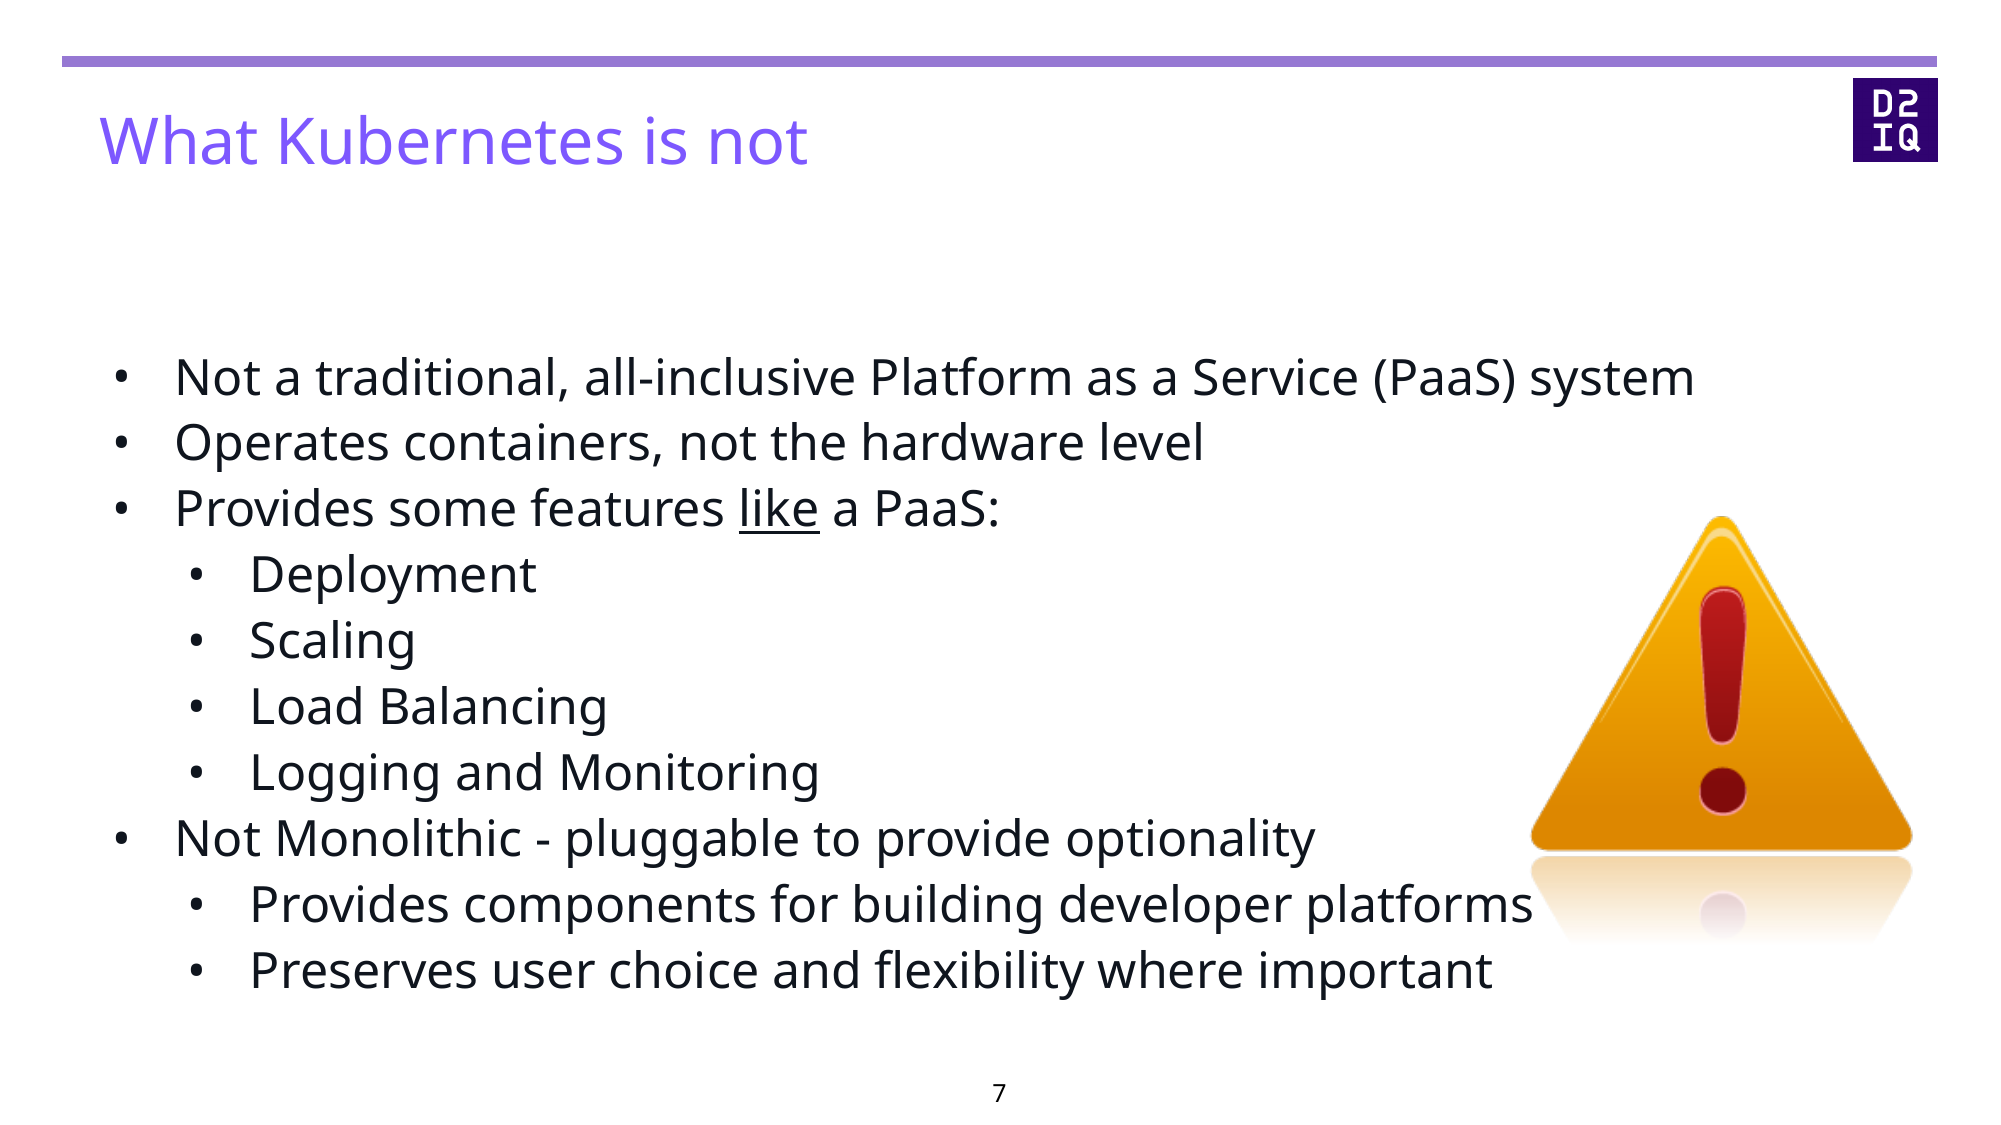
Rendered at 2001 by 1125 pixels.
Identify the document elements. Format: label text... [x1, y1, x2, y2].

slide_number ‹#› [980, 1072, 1019, 1111]
picture [1853, 78, 1938, 162]
title What Kubernetes is not [99, 99, 1130, 246]
list Not a traditional, all-inclusive Platform as a Service (PaaS) system Operates containers, not the hardware level Provides some features like a PaaS: Deployment Scaling Load Balancing Logging and Monitoring Not Monolithic - pluggable to provide optionality Provides components for building developer platforms Preserves user choice and flexibility where important [99, 312, 1900, 1026]
picture [1505, 515, 1938, 948]
